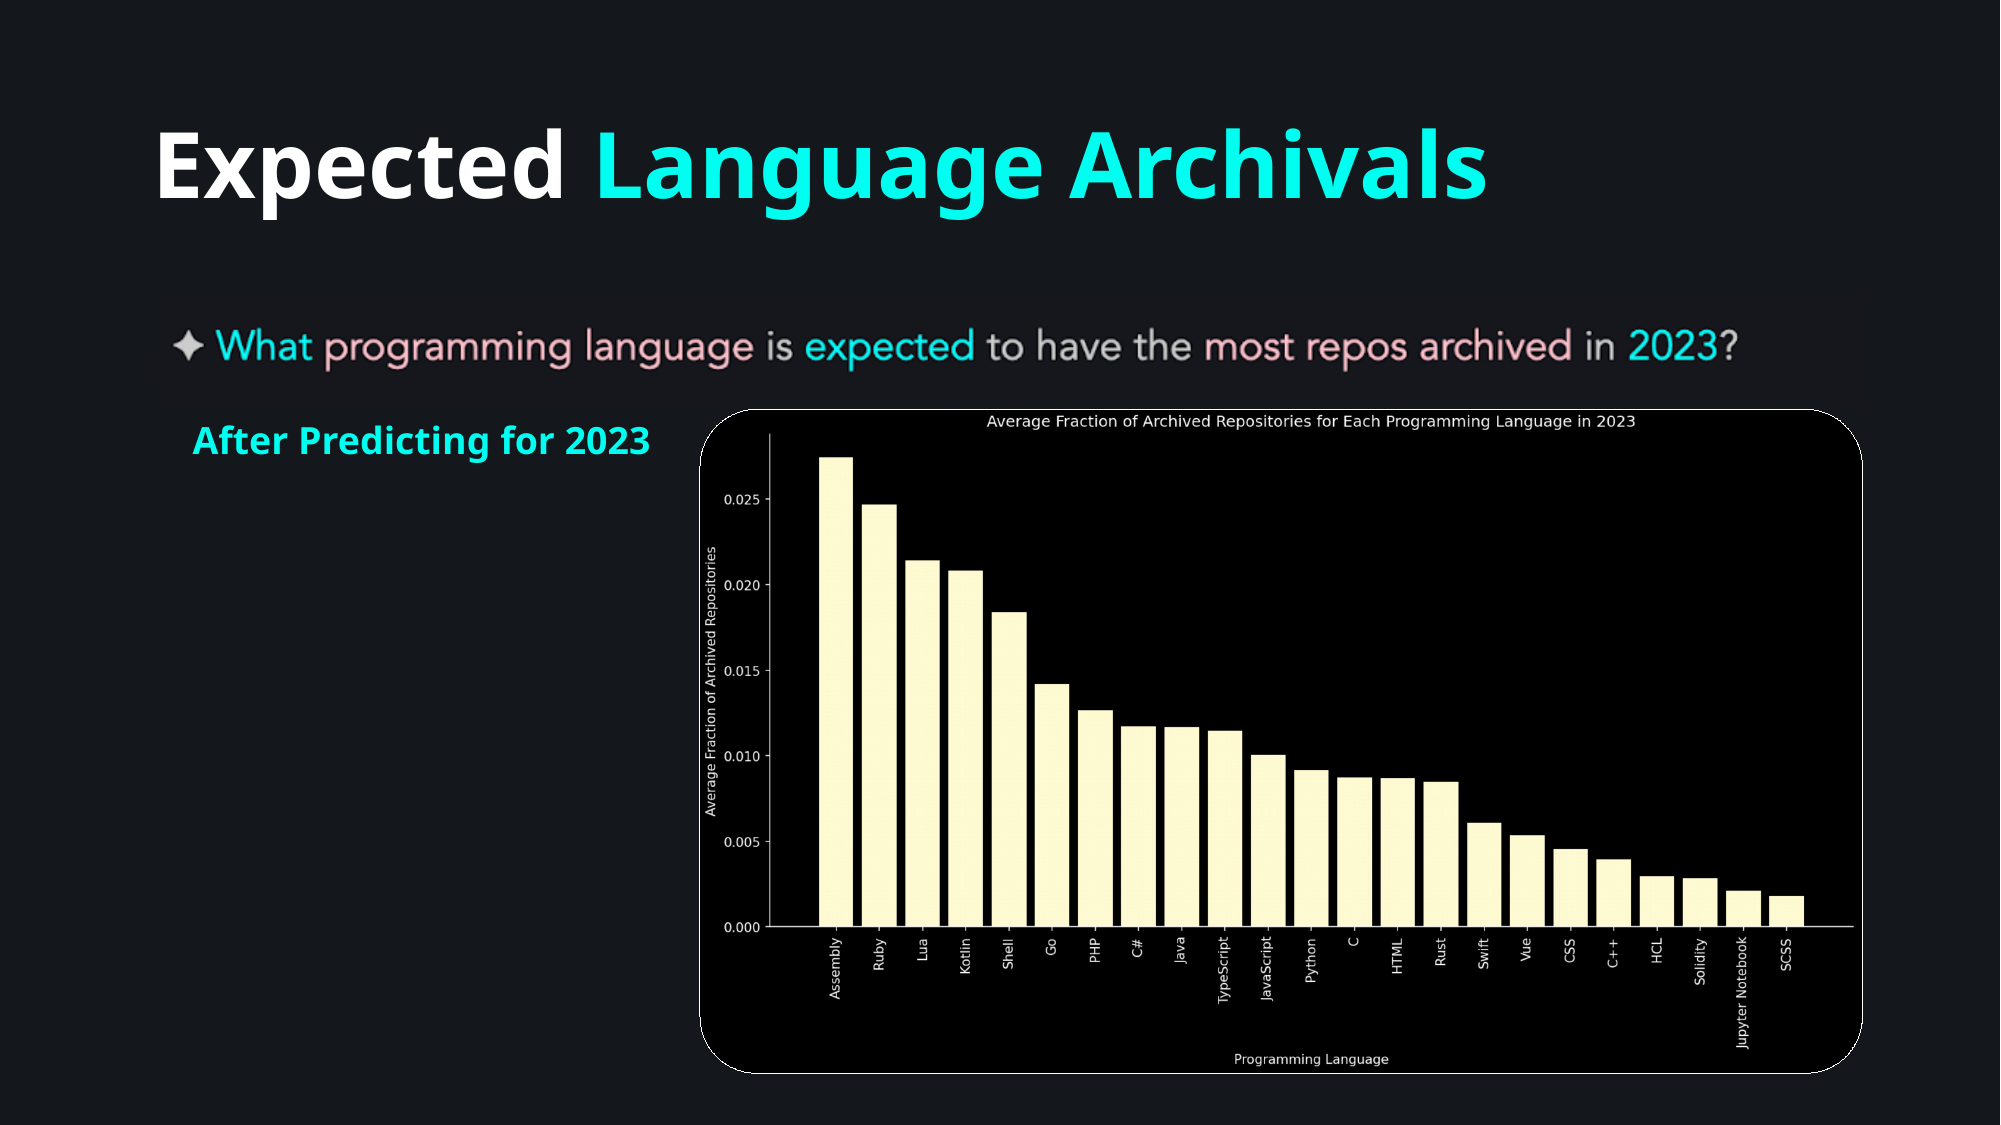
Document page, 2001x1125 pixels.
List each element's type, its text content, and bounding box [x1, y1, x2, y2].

text_box After Predicting for 2023 [177, 410, 699, 514]
title Expected Language Archivals [137, 59, 1863, 278]
picture [157, 295, 1863, 1074]
